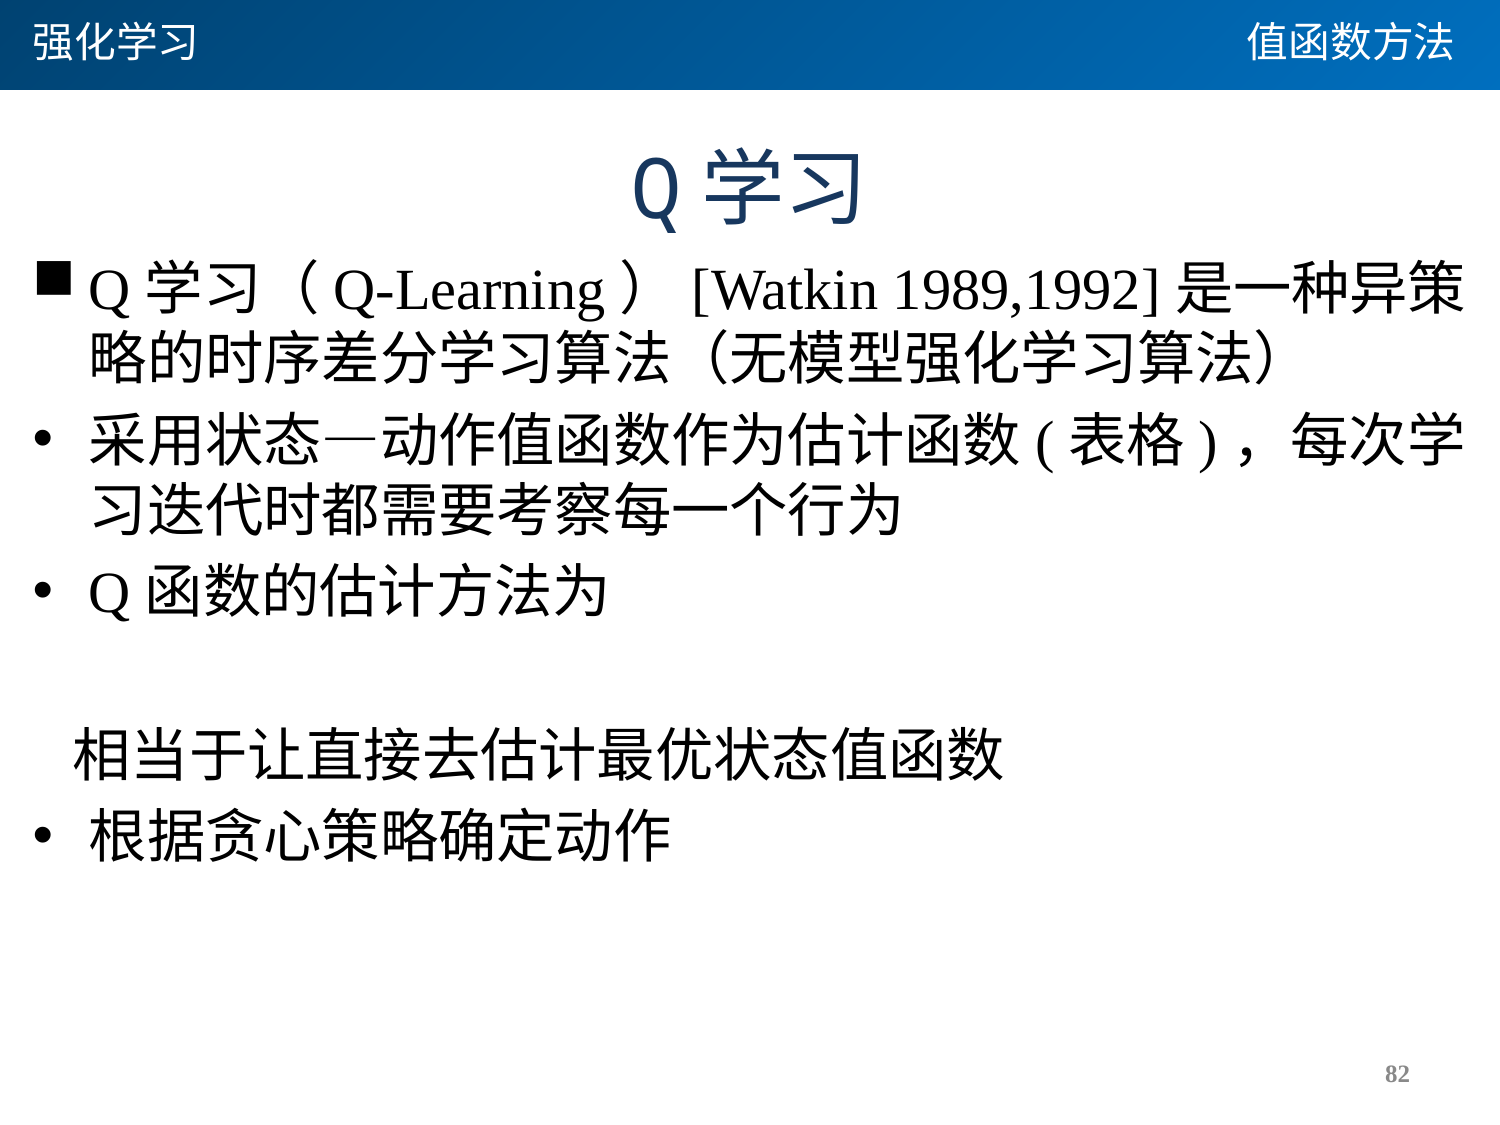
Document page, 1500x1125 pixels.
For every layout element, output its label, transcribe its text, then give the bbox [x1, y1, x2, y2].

list 强化学习 [17, 8, 561, 80]
title Q学习 [75, 91, 1425, 279]
list 值函数方法 [938, 8, 1471, 80]
slide_number 82 [1074, 1042, 1425, 1103]
